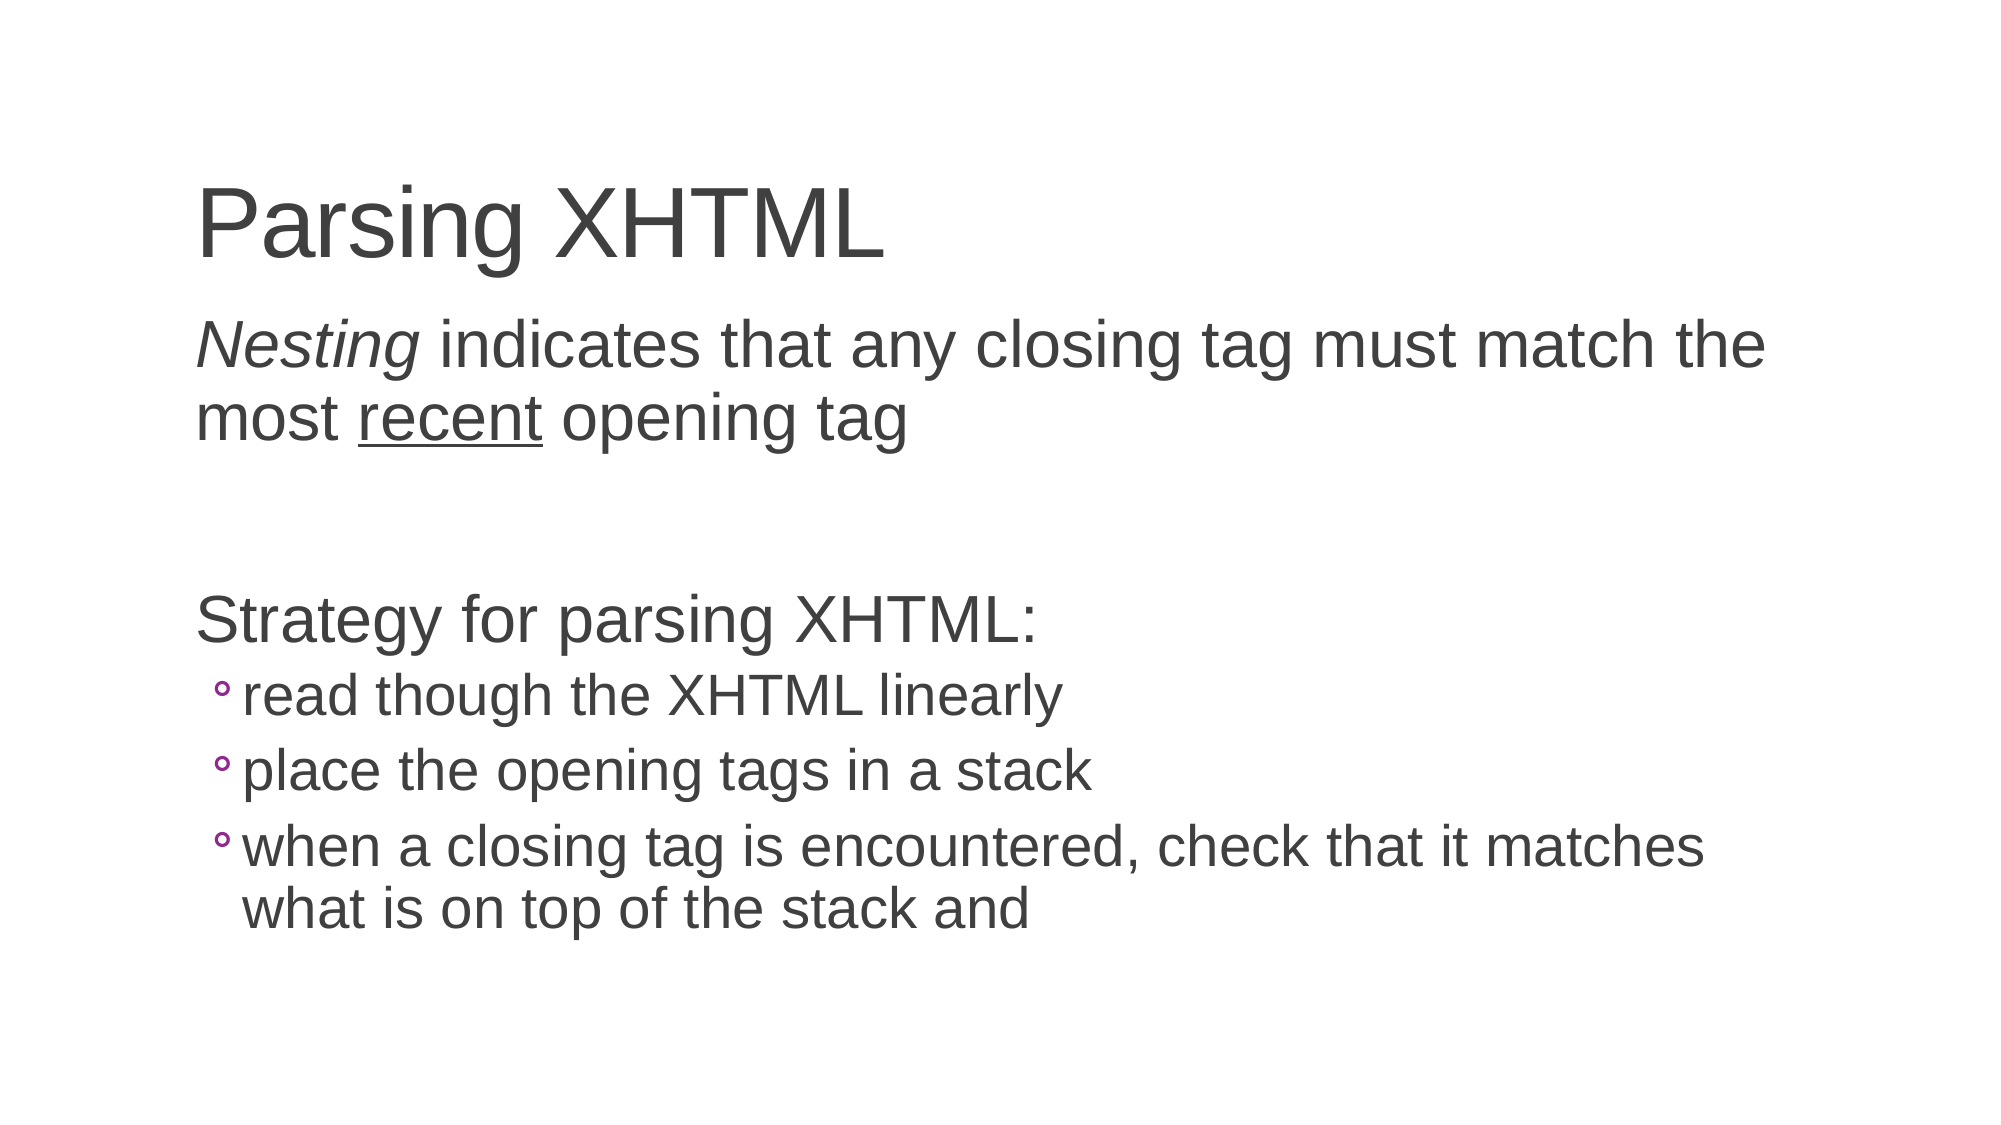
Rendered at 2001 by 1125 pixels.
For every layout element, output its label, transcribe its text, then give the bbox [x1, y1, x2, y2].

title Parsing XHTML [180, 47, 1830, 285]
list Nesting indicates that any closing tag must match the most recent opening tag Strategy for parsing XHTML: read though the XHTML linearly place the opening tags in a stack when a closing tag is encountered, check that it matches what is on top of the stack and [180, 302, 1830, 963]
